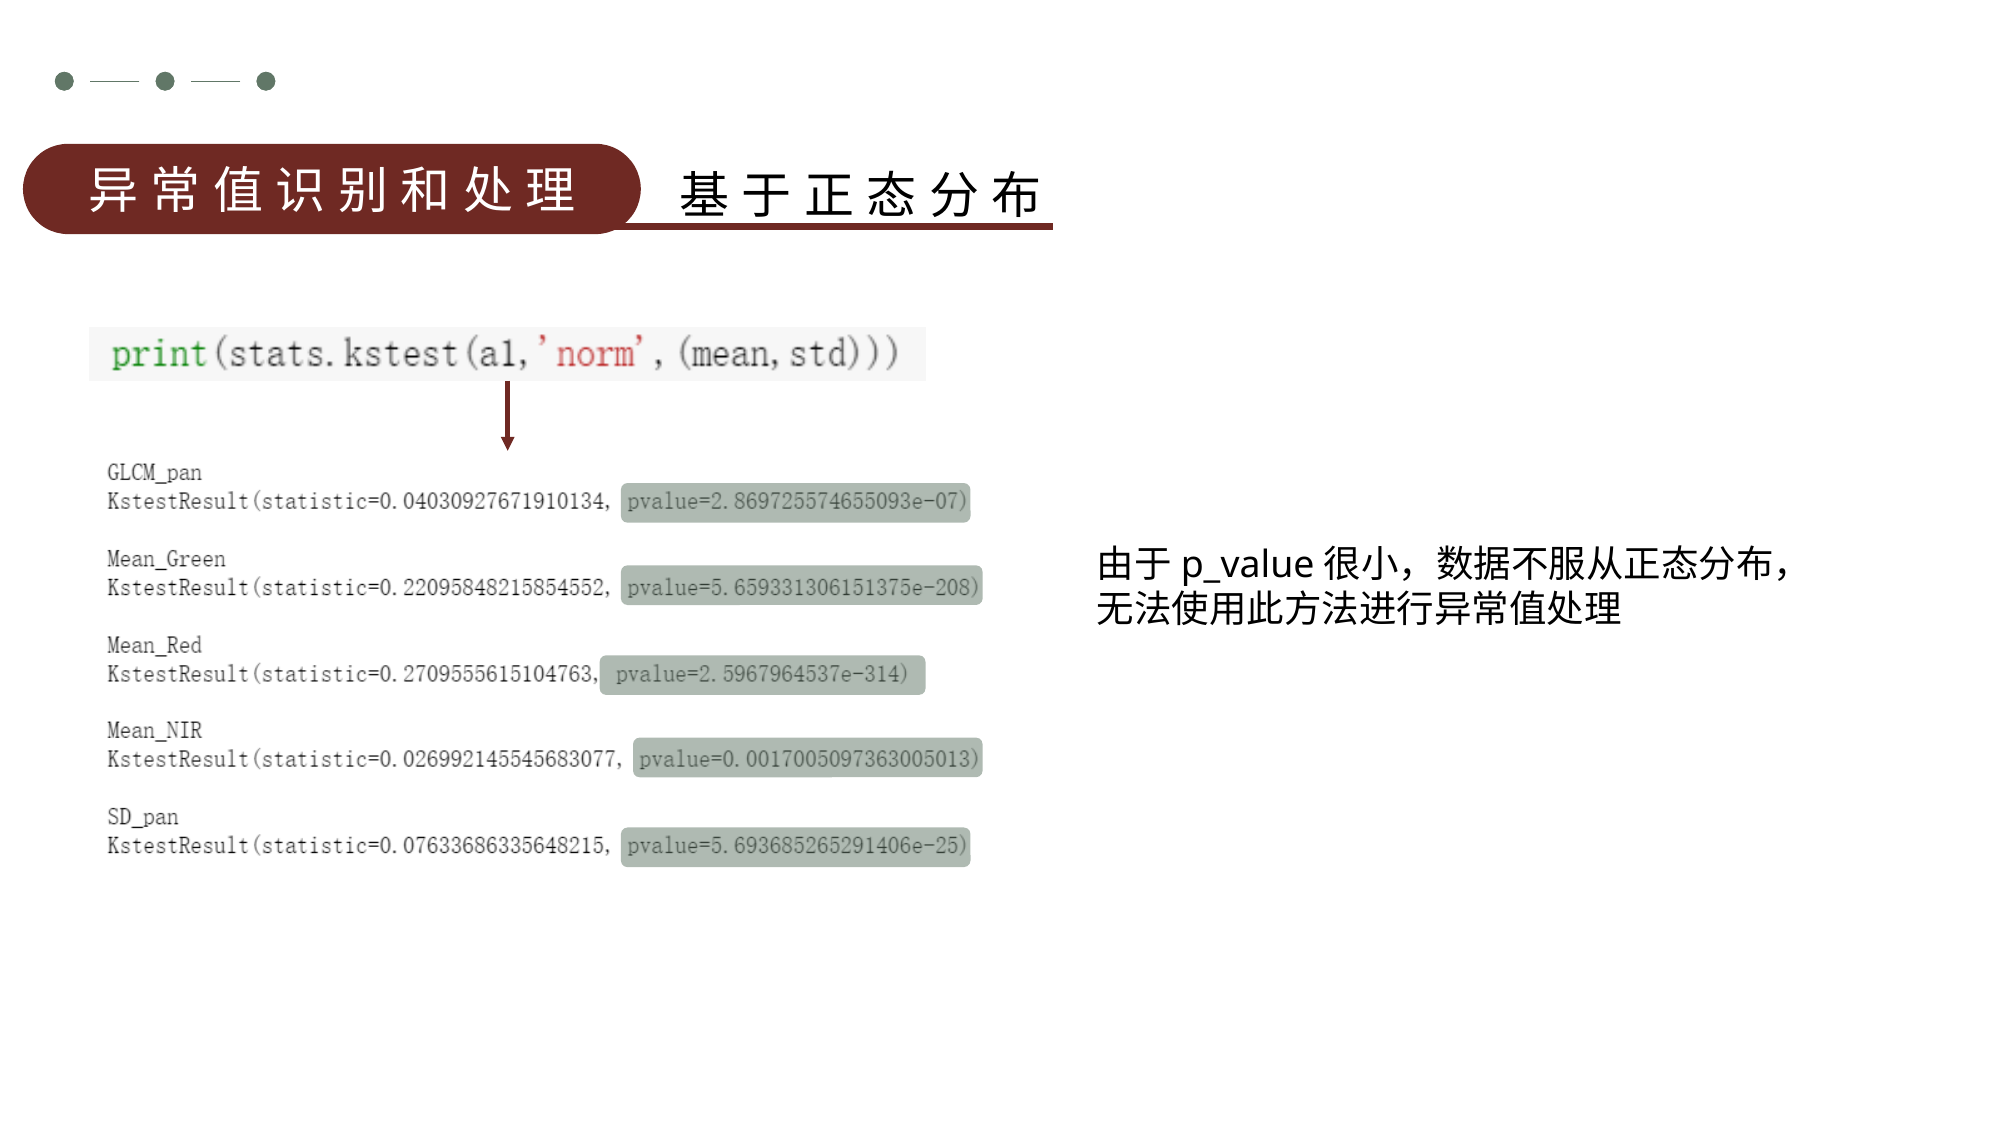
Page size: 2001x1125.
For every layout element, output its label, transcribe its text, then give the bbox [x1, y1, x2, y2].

text_box 异常值识别和处理 [22, 143, 641, 235]
picture [89, 327, 926, 381]
picture [89, 450, 1001, 877]
text_box 由于p_value很小，数据不服从正态分布，无法使用此方法进行异常值处理 [1082, 532, 1789, 637]
text_box 基于正态分布 [664, 156, 1500, 231]
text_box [156, 0, 174, 191]
